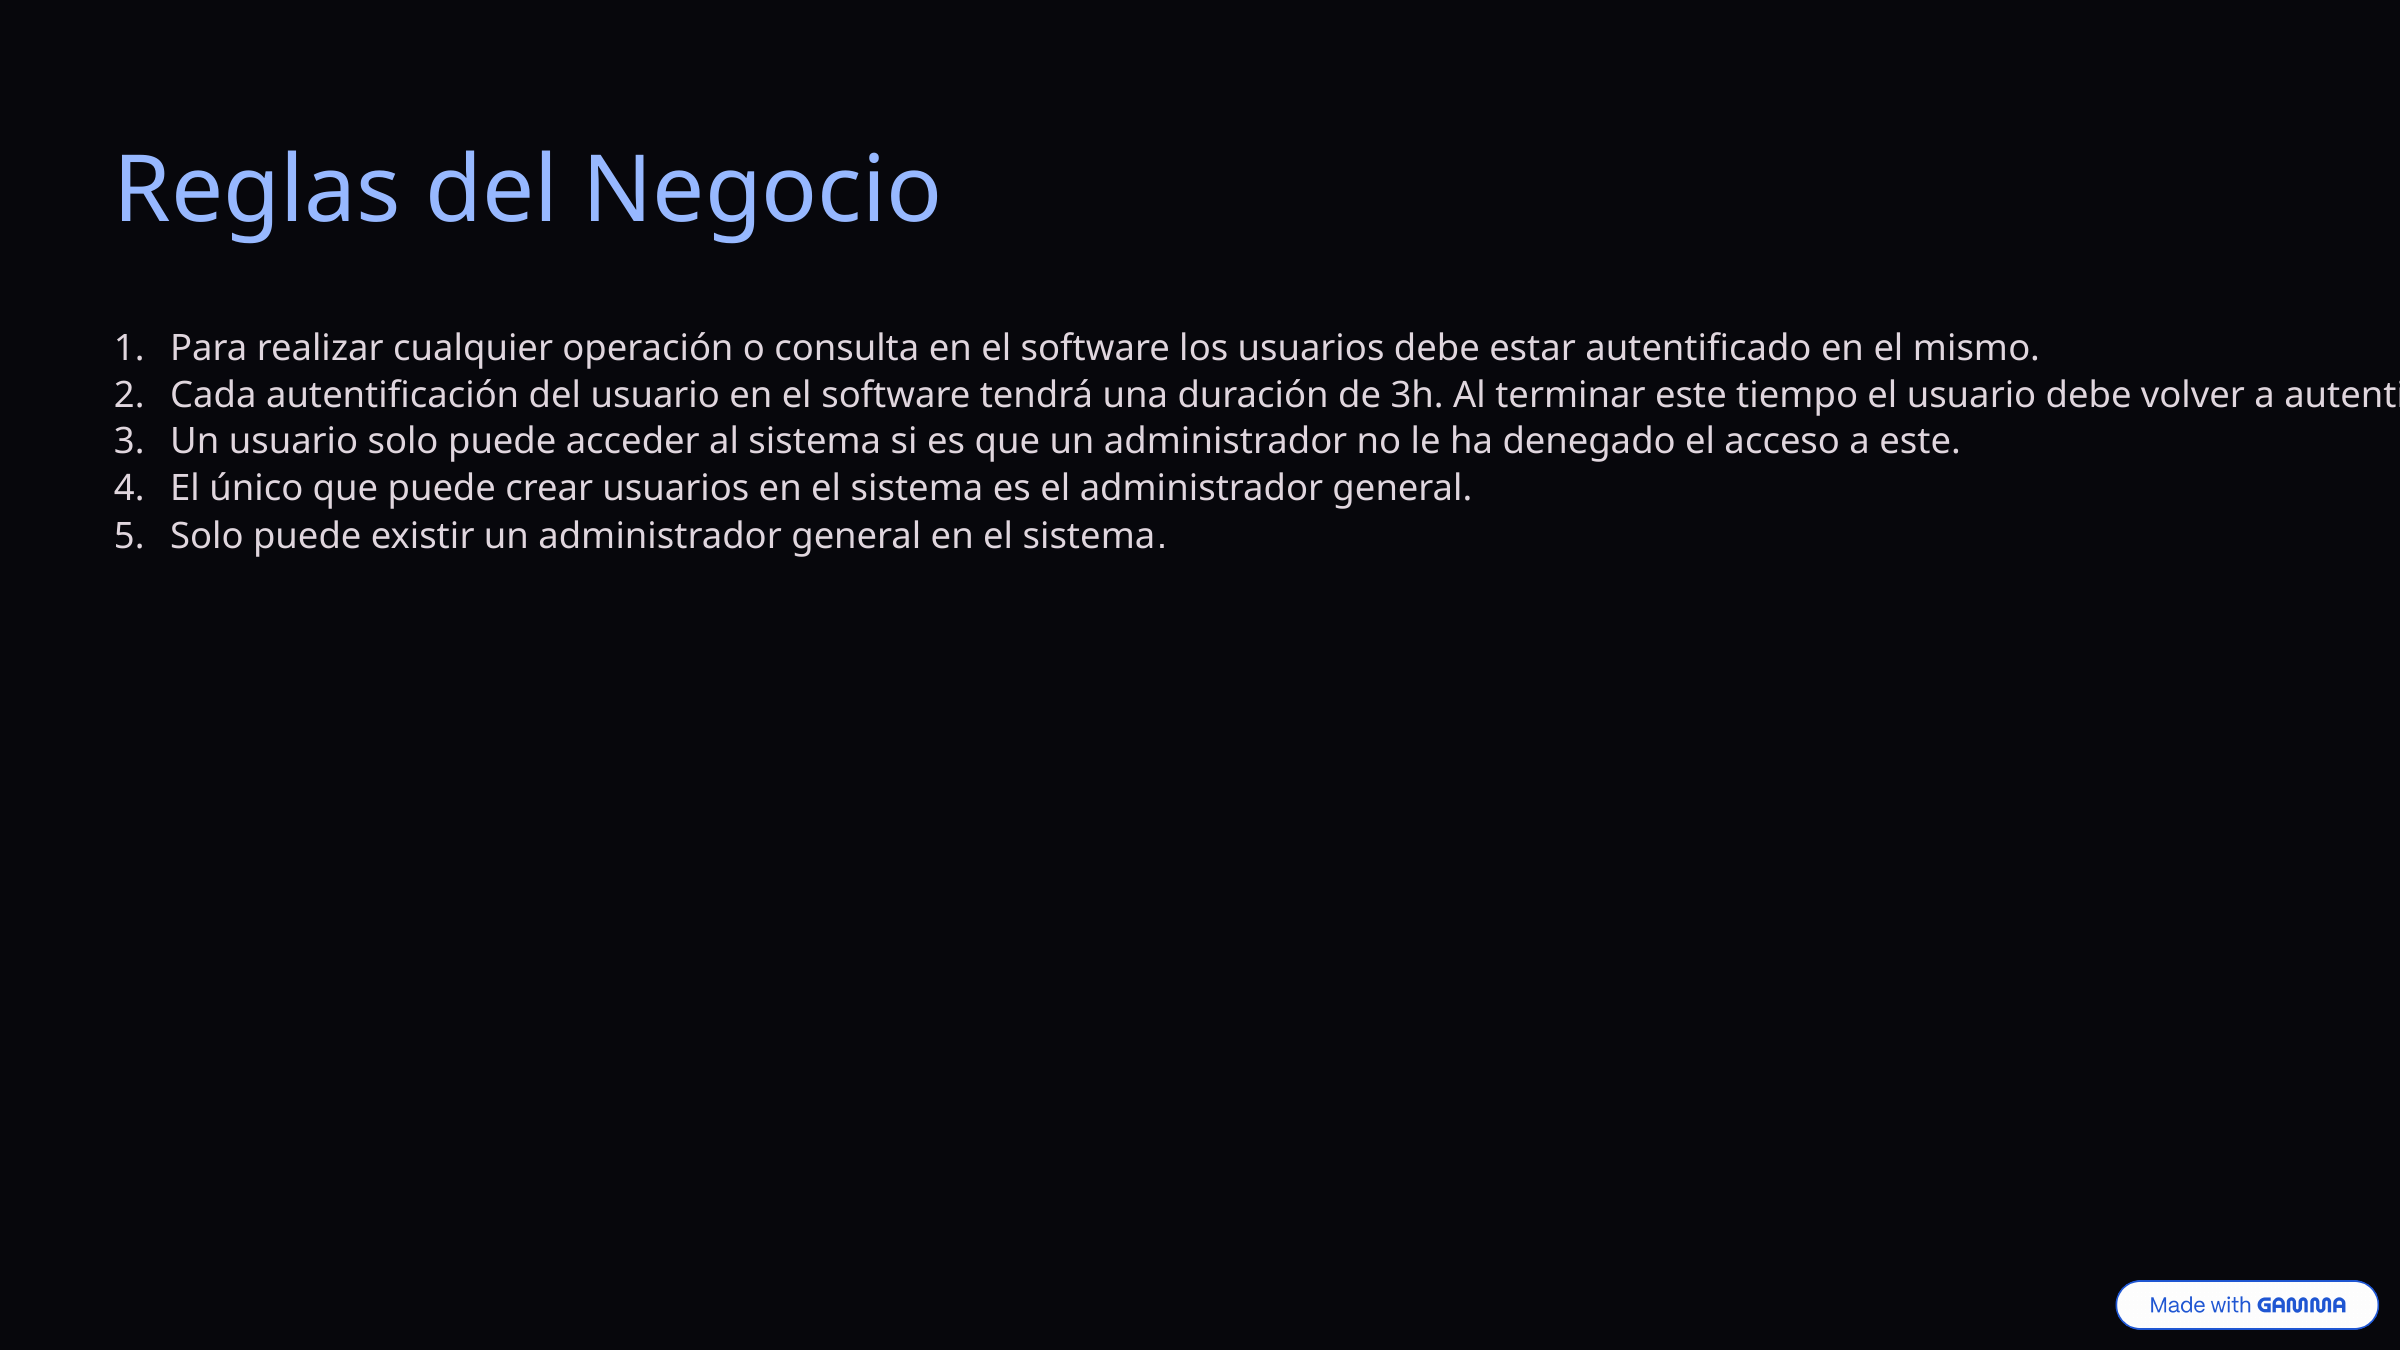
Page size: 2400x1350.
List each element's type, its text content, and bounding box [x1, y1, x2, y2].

picture [2106, 1271, 2389, 1339]
text_box Reglas del Negocio [113, 124, 1200, 242]
text_box Para realizar cualquier operación o consulta en el software los usuarios debe estar autentificado en el mismo. Cada autentificación del usuario en el software tendrá una duración de 3h. Al terminar este tiempo el usuario debe volver a autentificarse. Un usuario solo puede acceder al sistema si es que un administrador no le ha denegado el acceso a este. El único que puede crear usuarios en el sistema es el administrador general. Solo puede existir un administrador general en el sistema. [113, 321, 839, 381]
